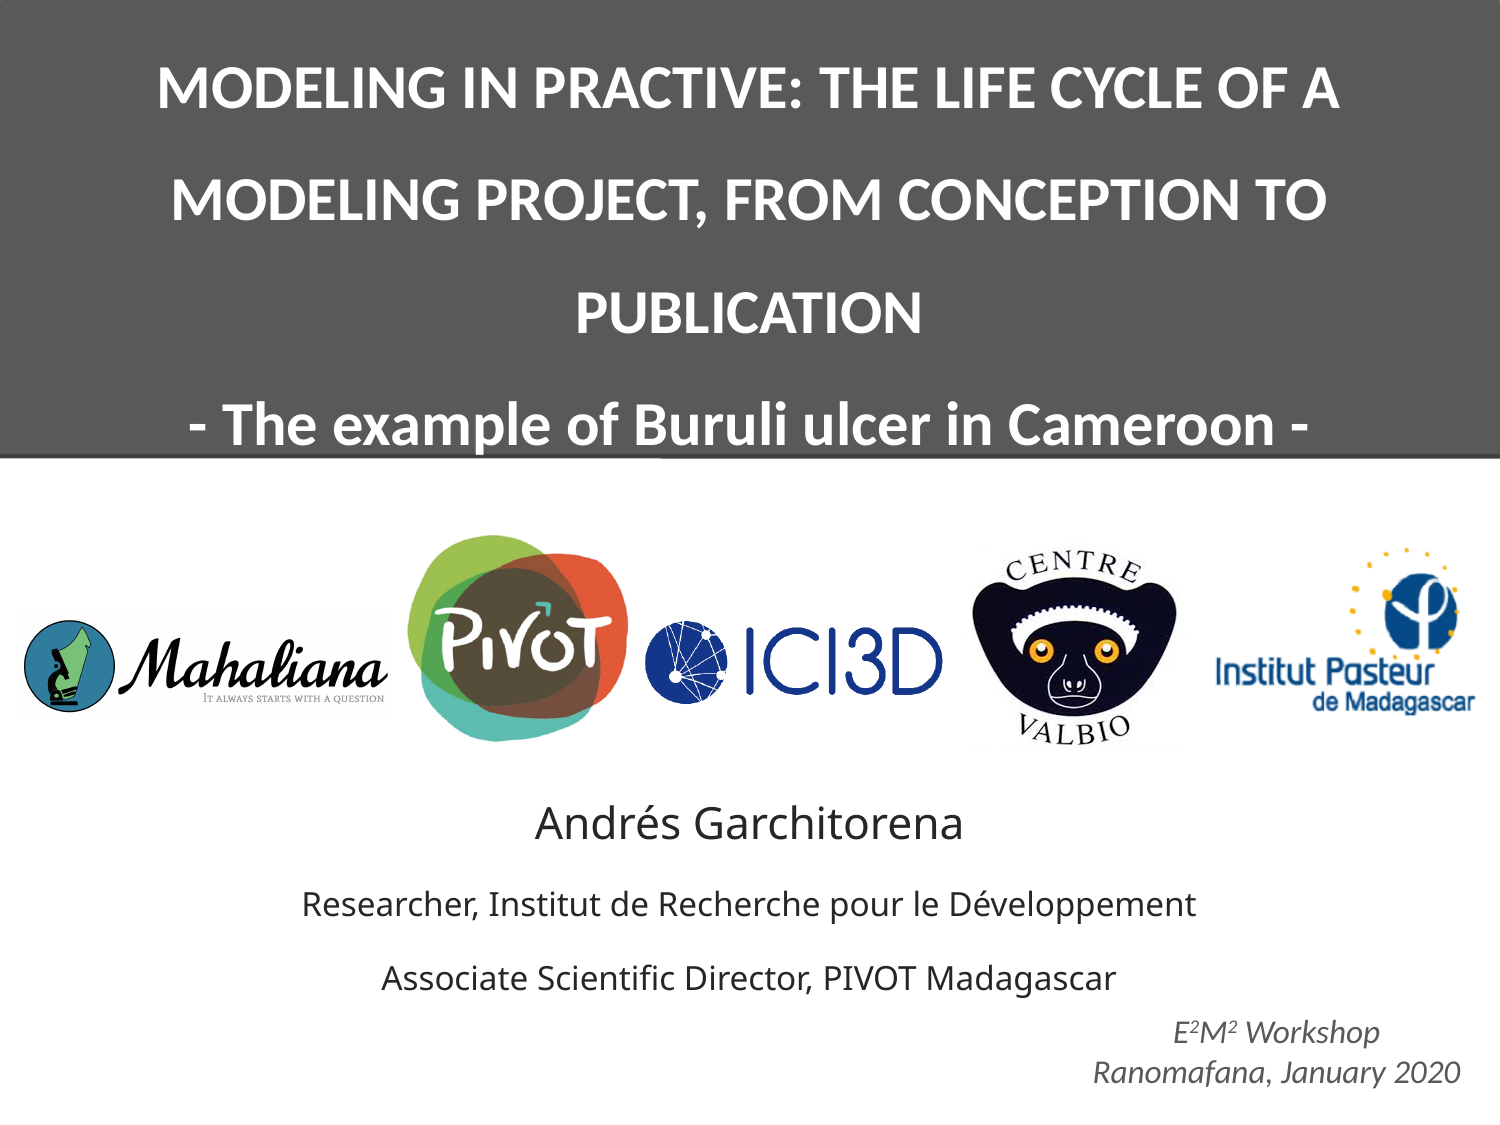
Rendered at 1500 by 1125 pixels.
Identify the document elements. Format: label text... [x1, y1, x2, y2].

picture [394, 529, 944, 745]
picture [21, 609, 393, 720]
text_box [0, 0, 1500, 457]
picture [962, 534, 1186, 759]
text_box E2M2 Workshop Ranomafana, January 2020 [1077, 1002, 1476, 1098]
picture [1189, 508, 1500, 721]
text_box Andrés Garchitorena Researcher, Institut de Recherche pour le Développement Associate Scientific Director, PIVOT Madagascar [128, 751, 1372, 1006]
